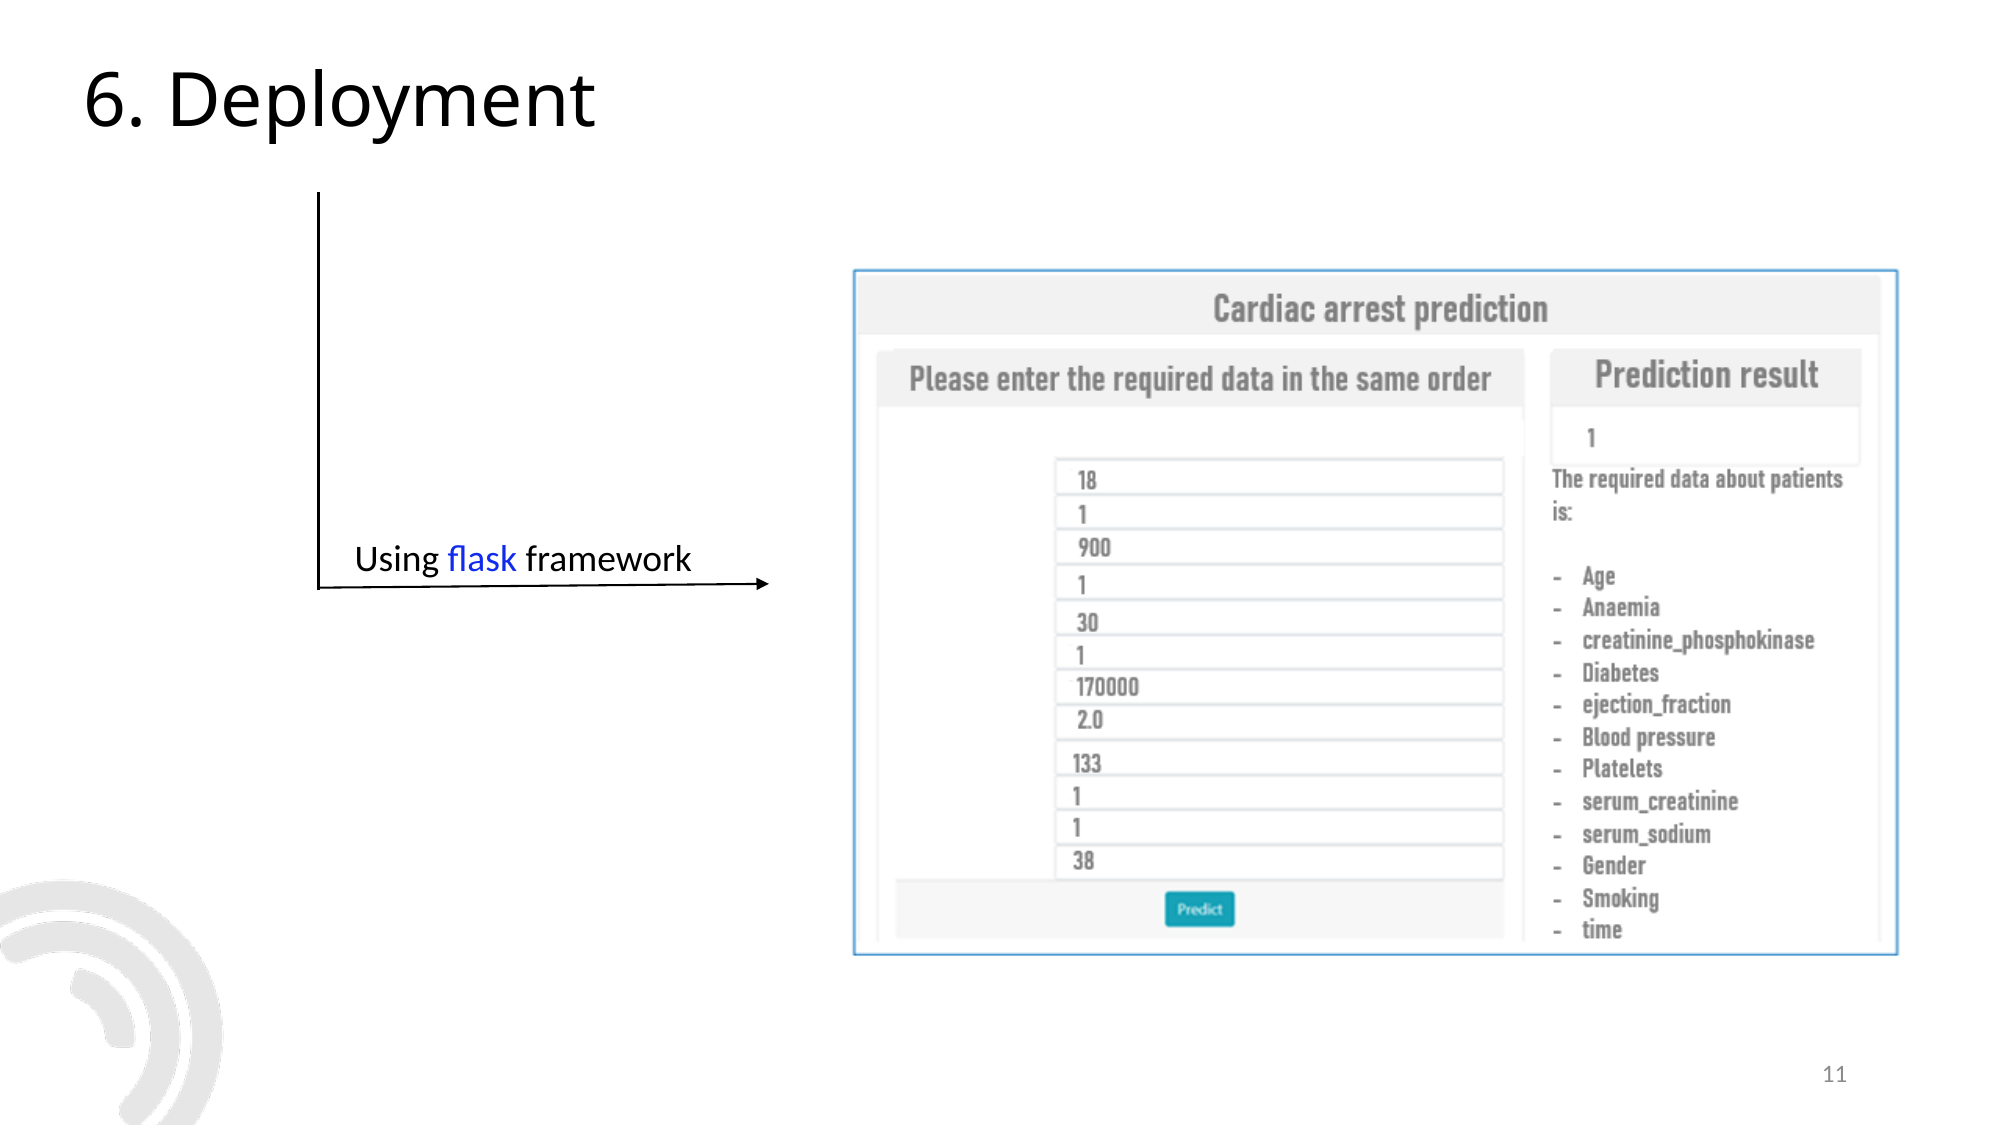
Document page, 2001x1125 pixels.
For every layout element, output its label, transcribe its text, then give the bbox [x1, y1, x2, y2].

text_box 6. Deployment [69, 54, 1487, 185]
picture [0, 796, 370, 1125]
slide_number 11 [1412, 1042, 1863, 1103]
text_box Using flask framework [339, 527, 742, 583]
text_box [318, 583, 769, 588]
picture [786, 258, 1909, 970]
